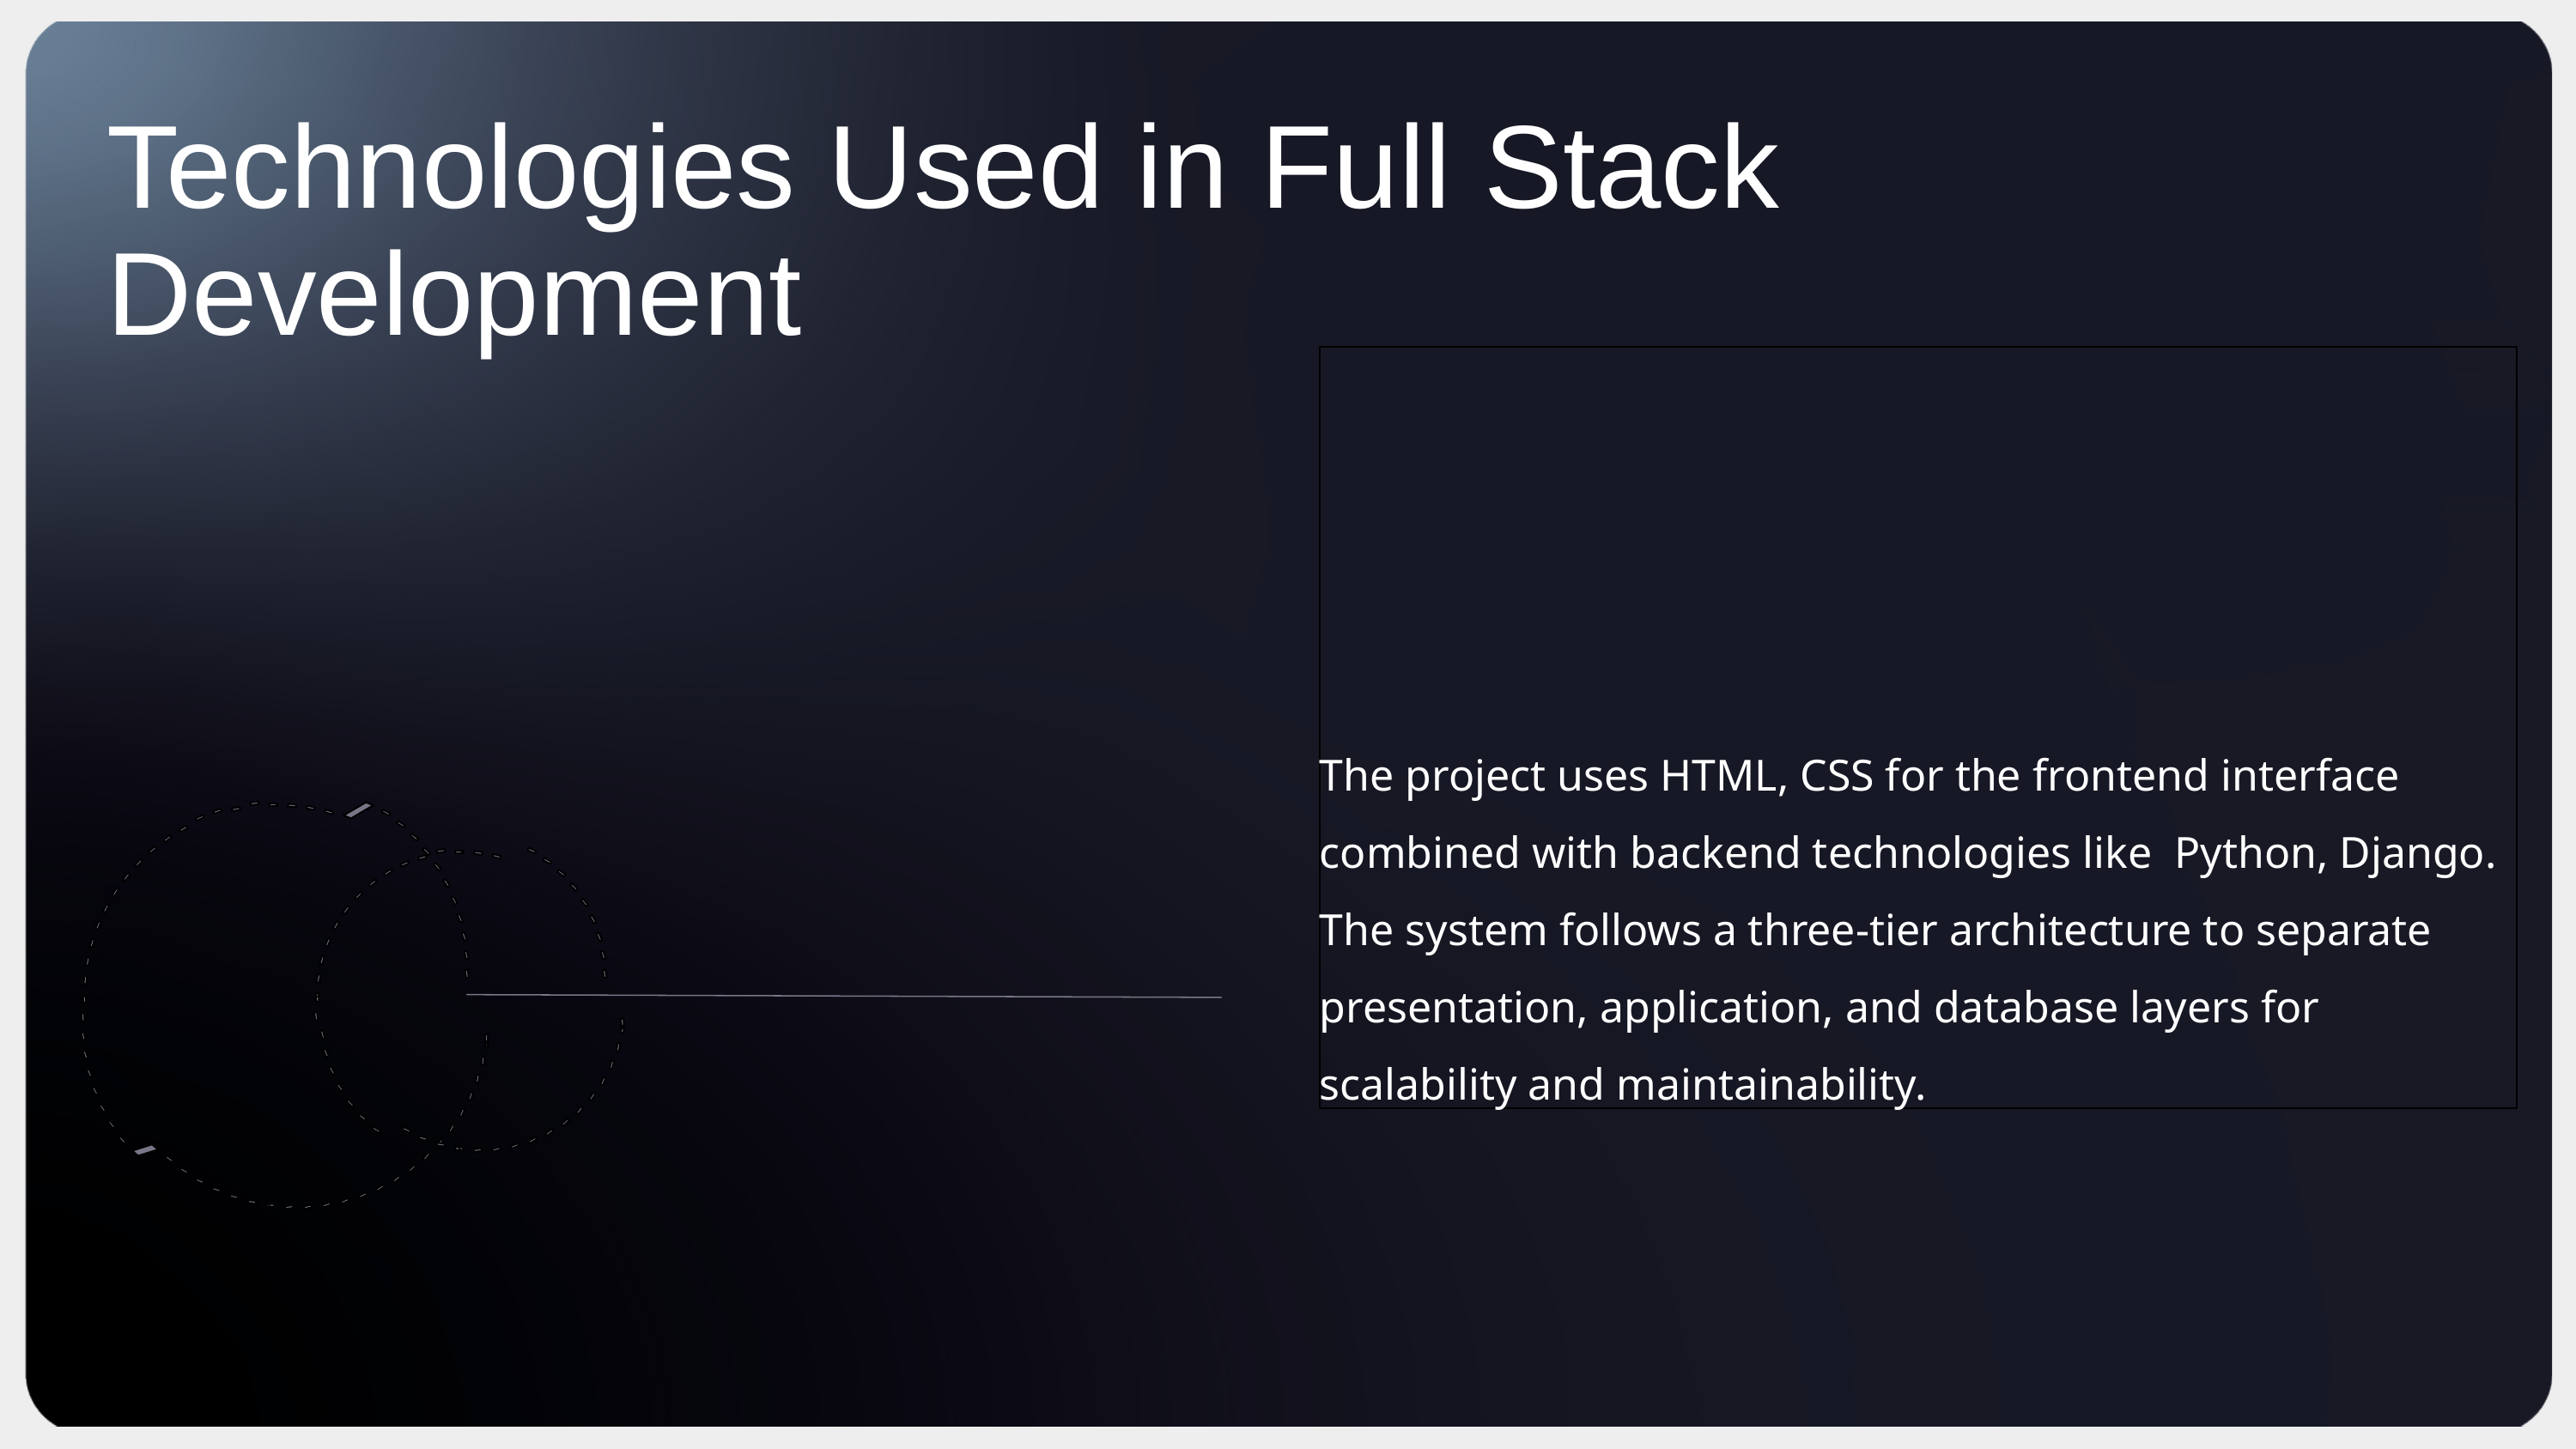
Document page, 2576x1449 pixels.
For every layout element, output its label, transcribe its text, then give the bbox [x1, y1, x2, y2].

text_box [1319, 346, 2517, 1109]
text_box [25, 21, 2553, 1427]
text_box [82, 803, 471, 1191]
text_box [316, 850, 609, 1143]
text_box Technologies Used in Full Stack Development [106, 104, 2362, 360]
